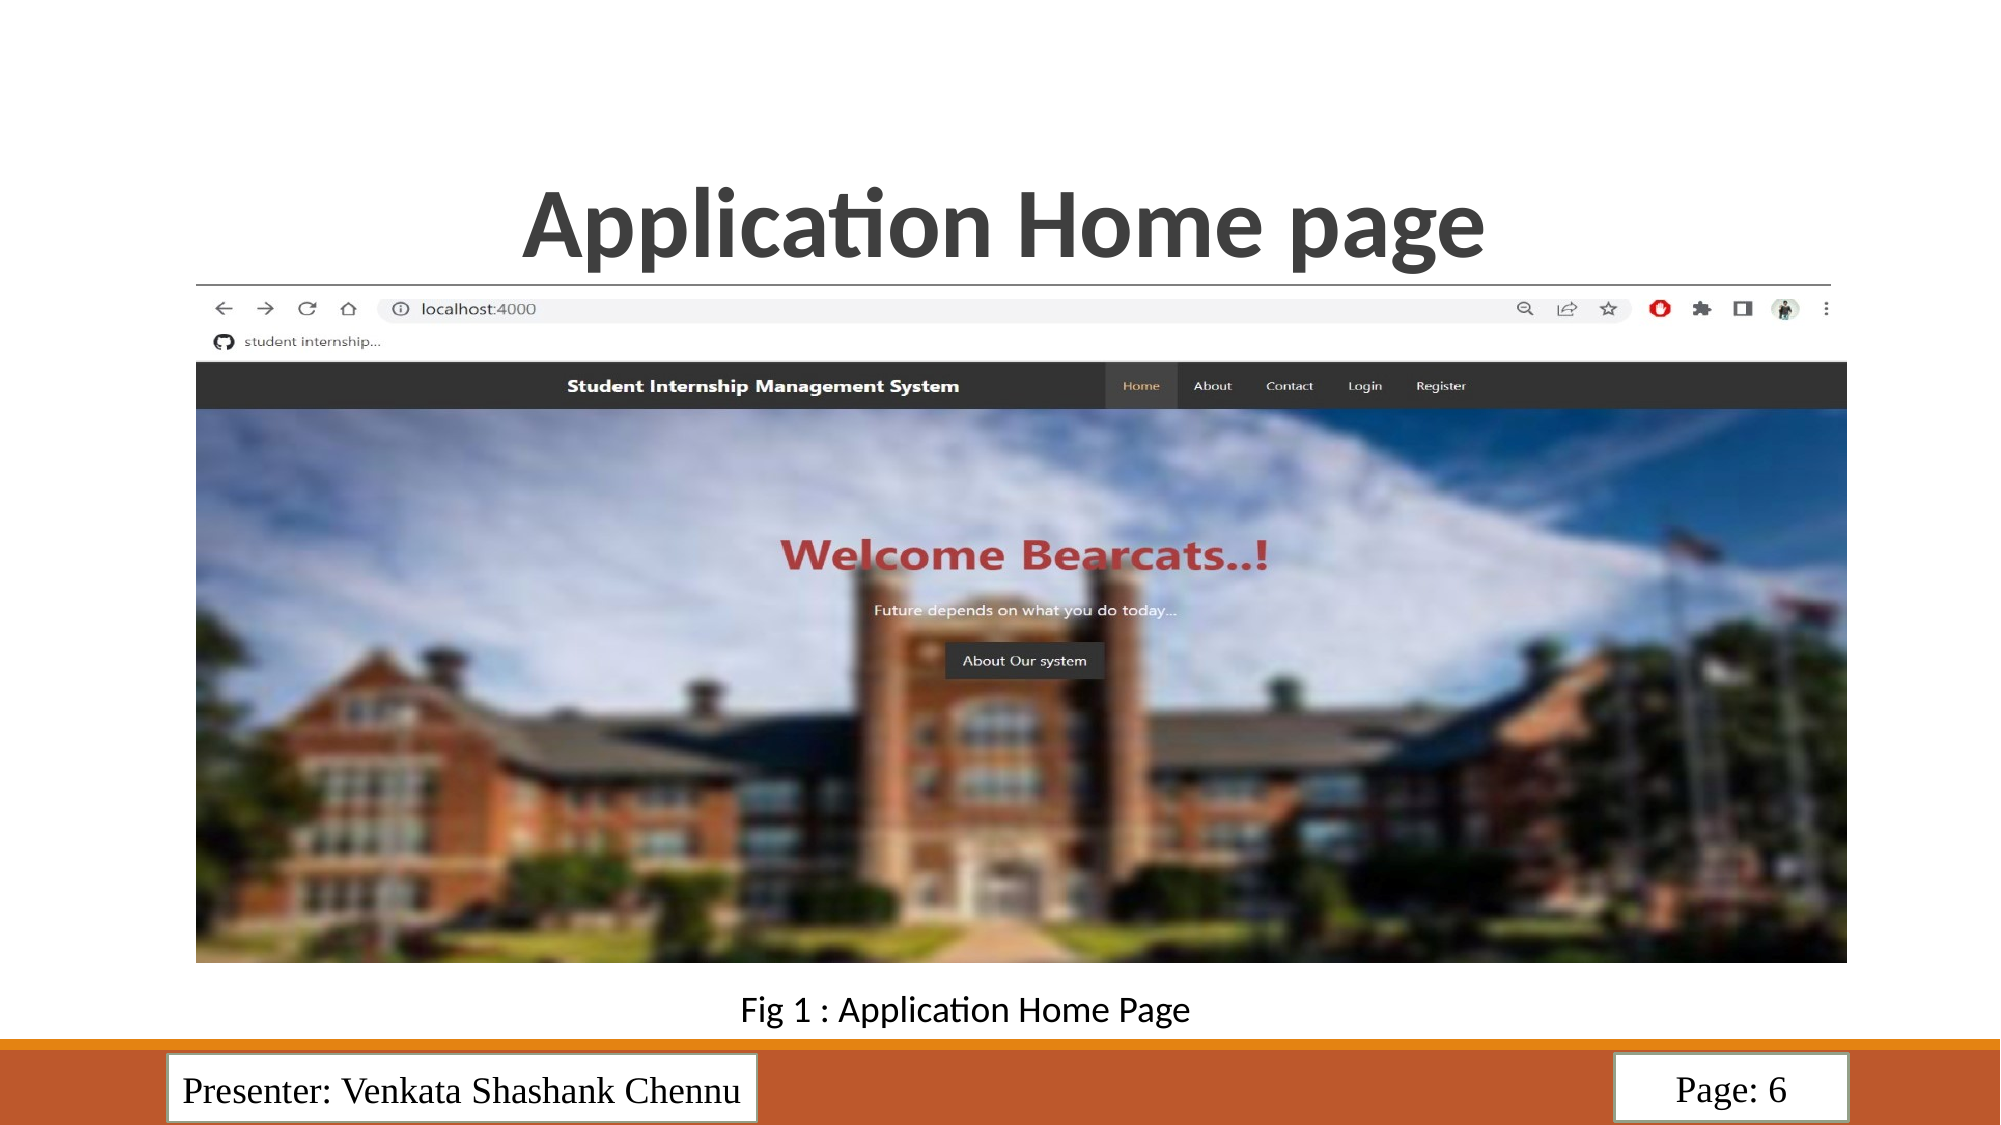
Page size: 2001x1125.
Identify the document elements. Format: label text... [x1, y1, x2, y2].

text_box Fig 1 : Application Home Page [725, 970, 1873, 1046]
text_box Page: 6 [1614, 1053, 1849, 1122]
text_box Presenter: Venkata Shashank Chennu [167, 1054, 758, 1122]
picture [196, 298, 1848, 963]
title Application Home page [180, 47, 1830, 285]
